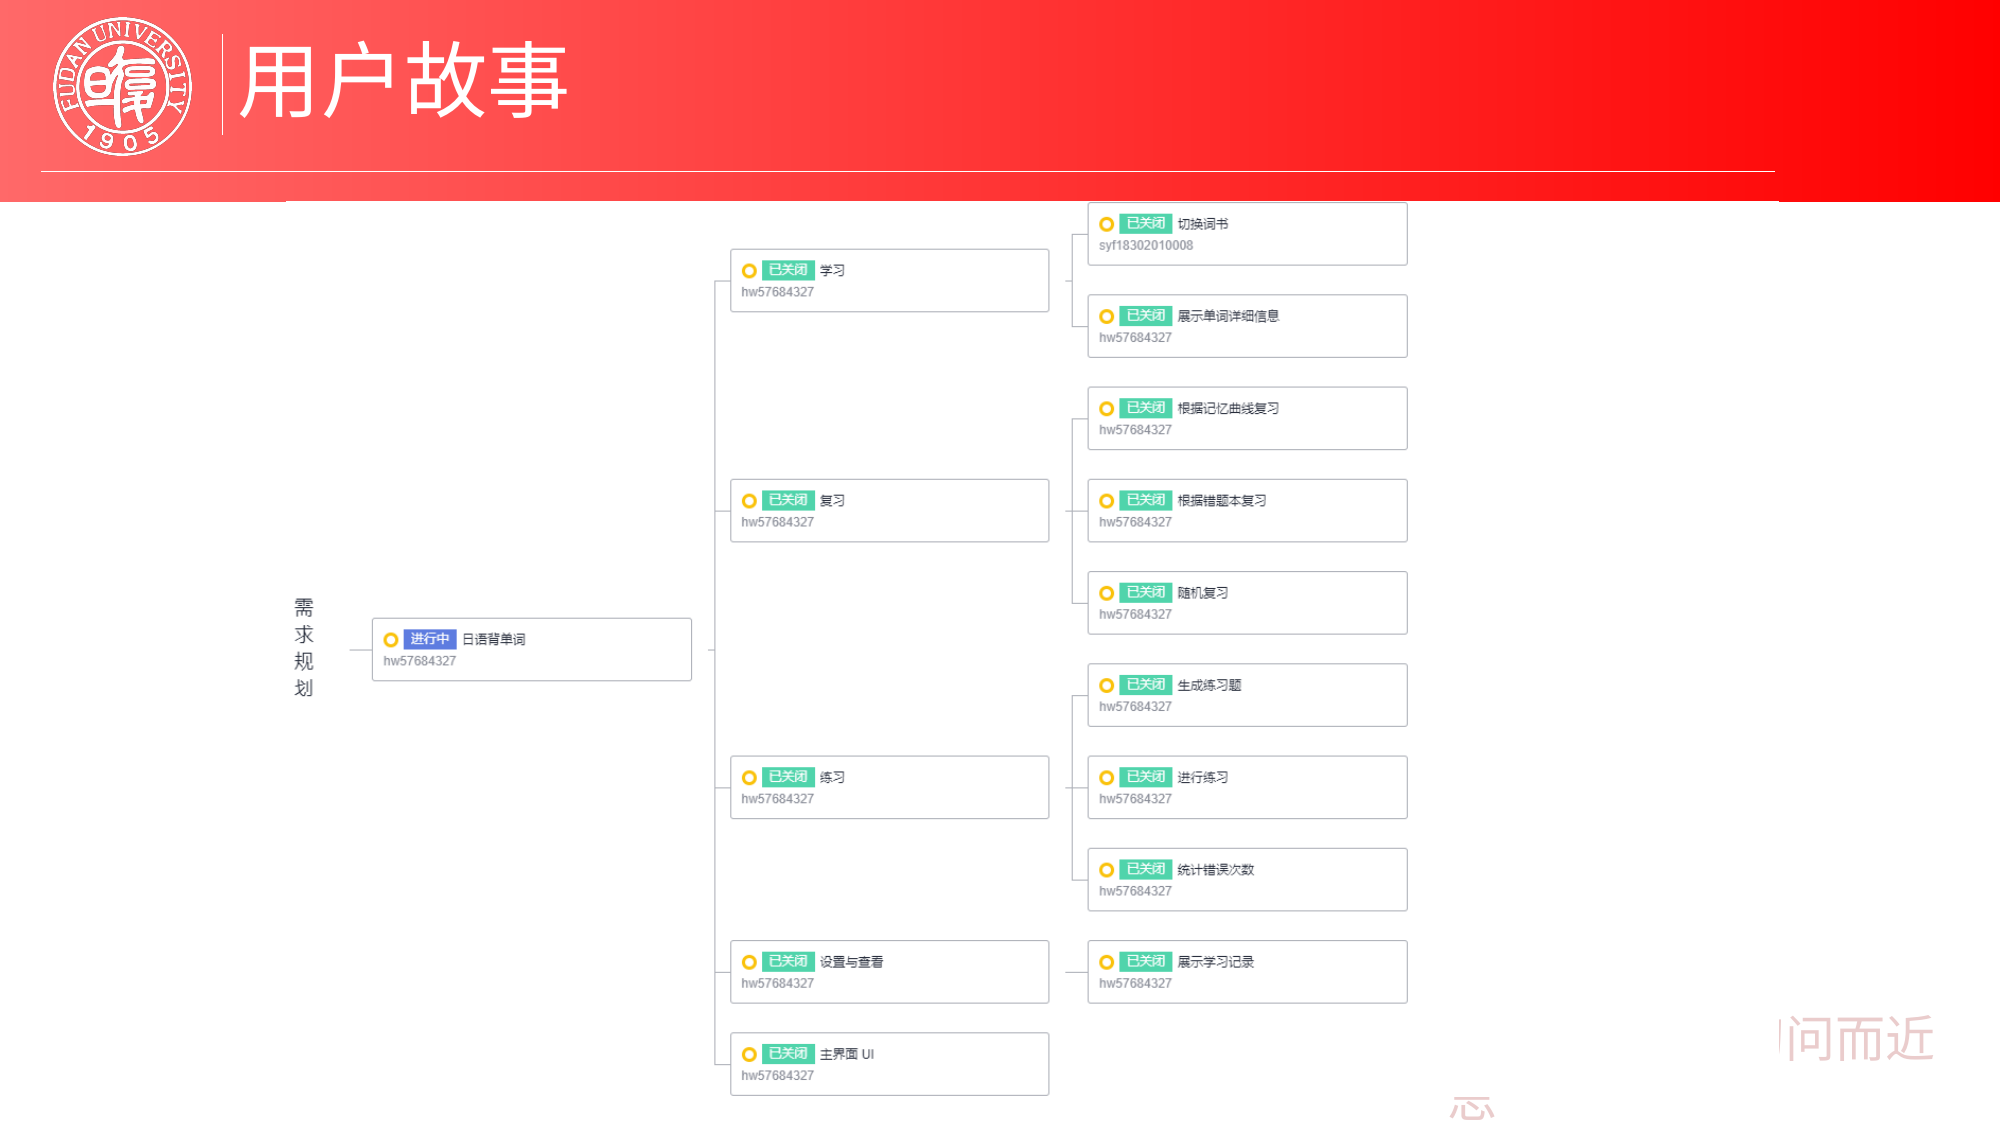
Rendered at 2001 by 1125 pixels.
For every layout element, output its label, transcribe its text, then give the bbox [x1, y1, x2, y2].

picture [53, 17, 192, 156]
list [286, 201, 1779, 1097]
title 用户故事 [222, 8, 1843, 161]
